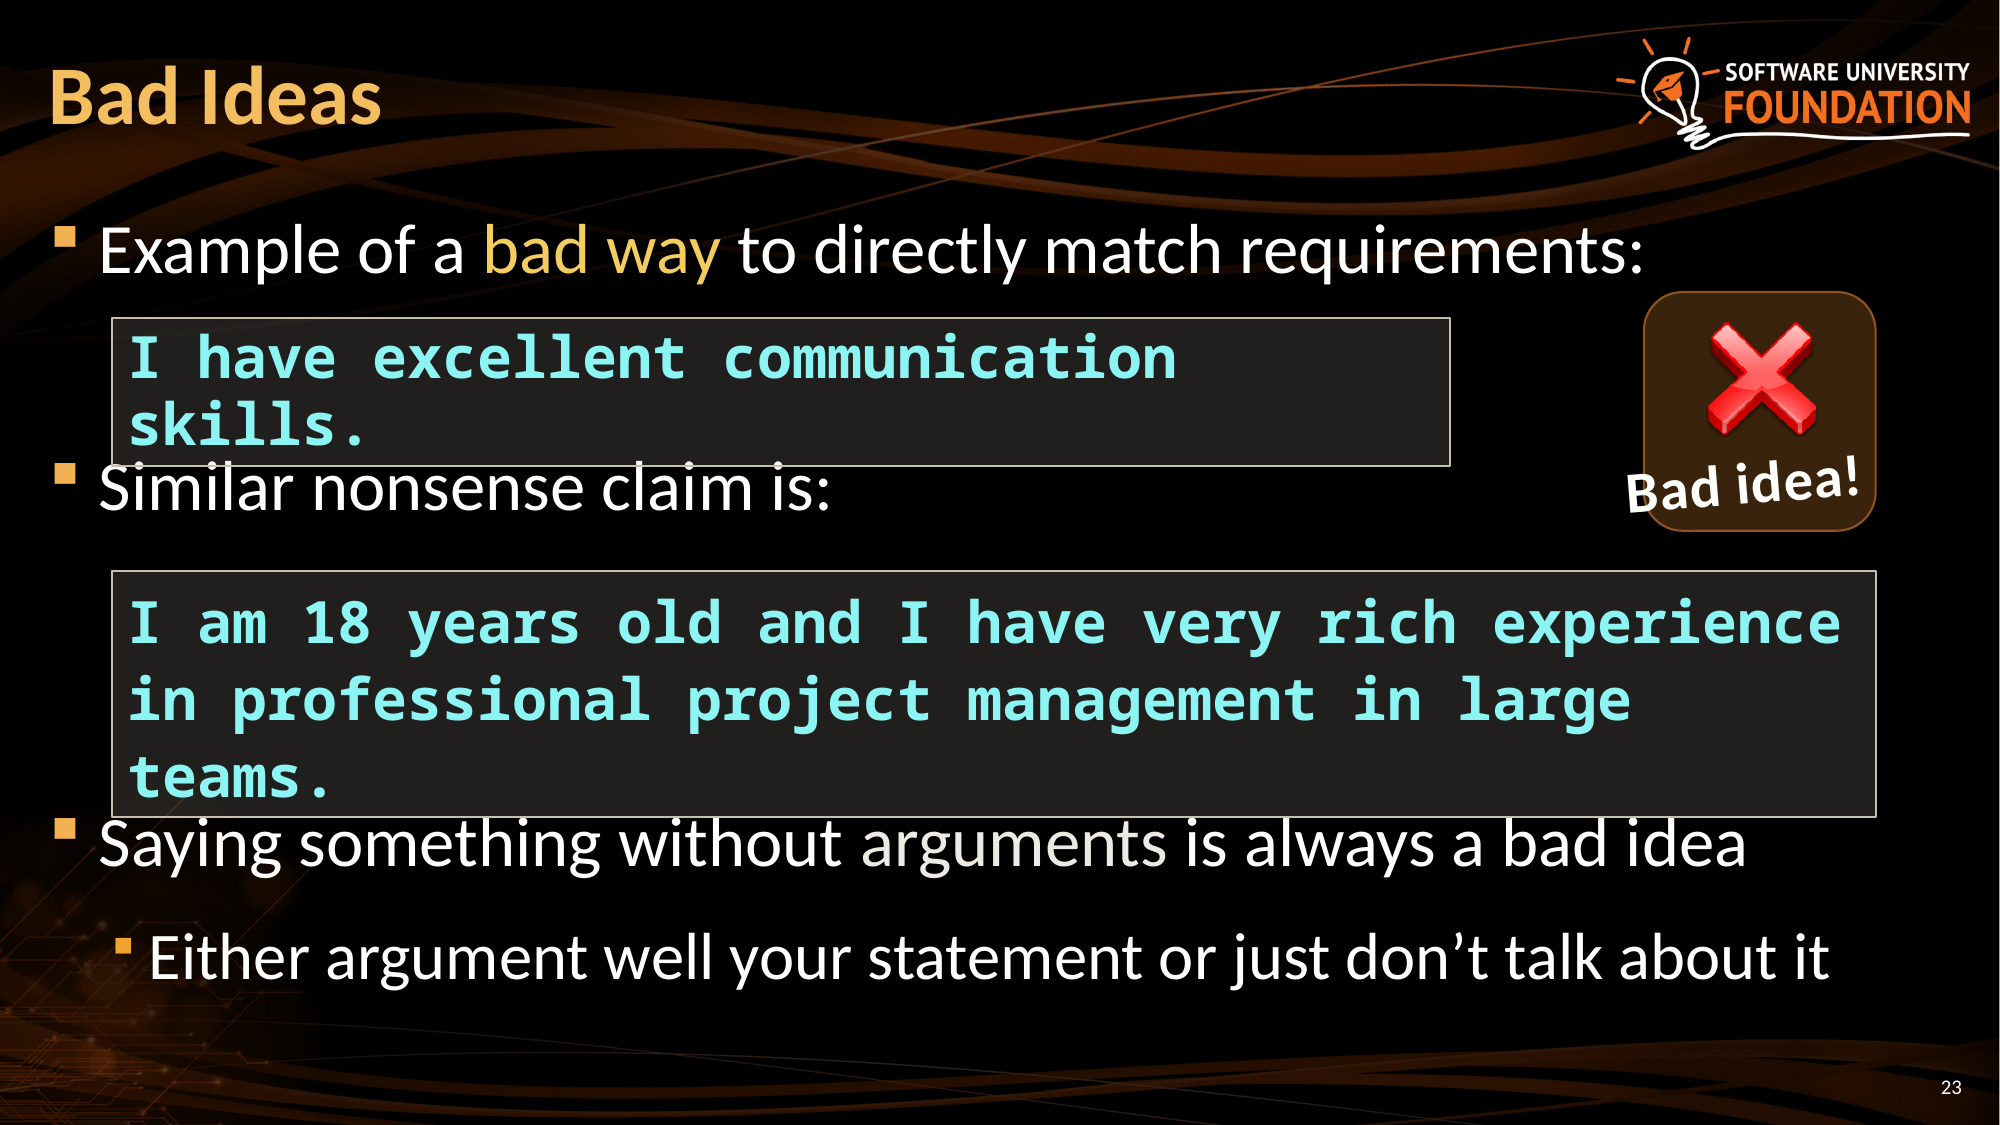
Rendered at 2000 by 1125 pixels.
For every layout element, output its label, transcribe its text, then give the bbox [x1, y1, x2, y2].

title Bad Ideas [30, 6, 1602, 189]
text_box I have excellent communication skills. [112, 318, 1450, 466]
picture [0, 0, 2000, 1125]
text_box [1624, 291, 1876, 531]
text_box I am 18 years old and I have very rich experience in professional project management in large teams. [112, 571, 1876, 817]
list Example of a bad way to directly match requirements: Similar nonsense claim is: Saying something without arguments is always a bad idea Either argument well your statement or just don’t talk about it [31, 188, 1968, 1103]
